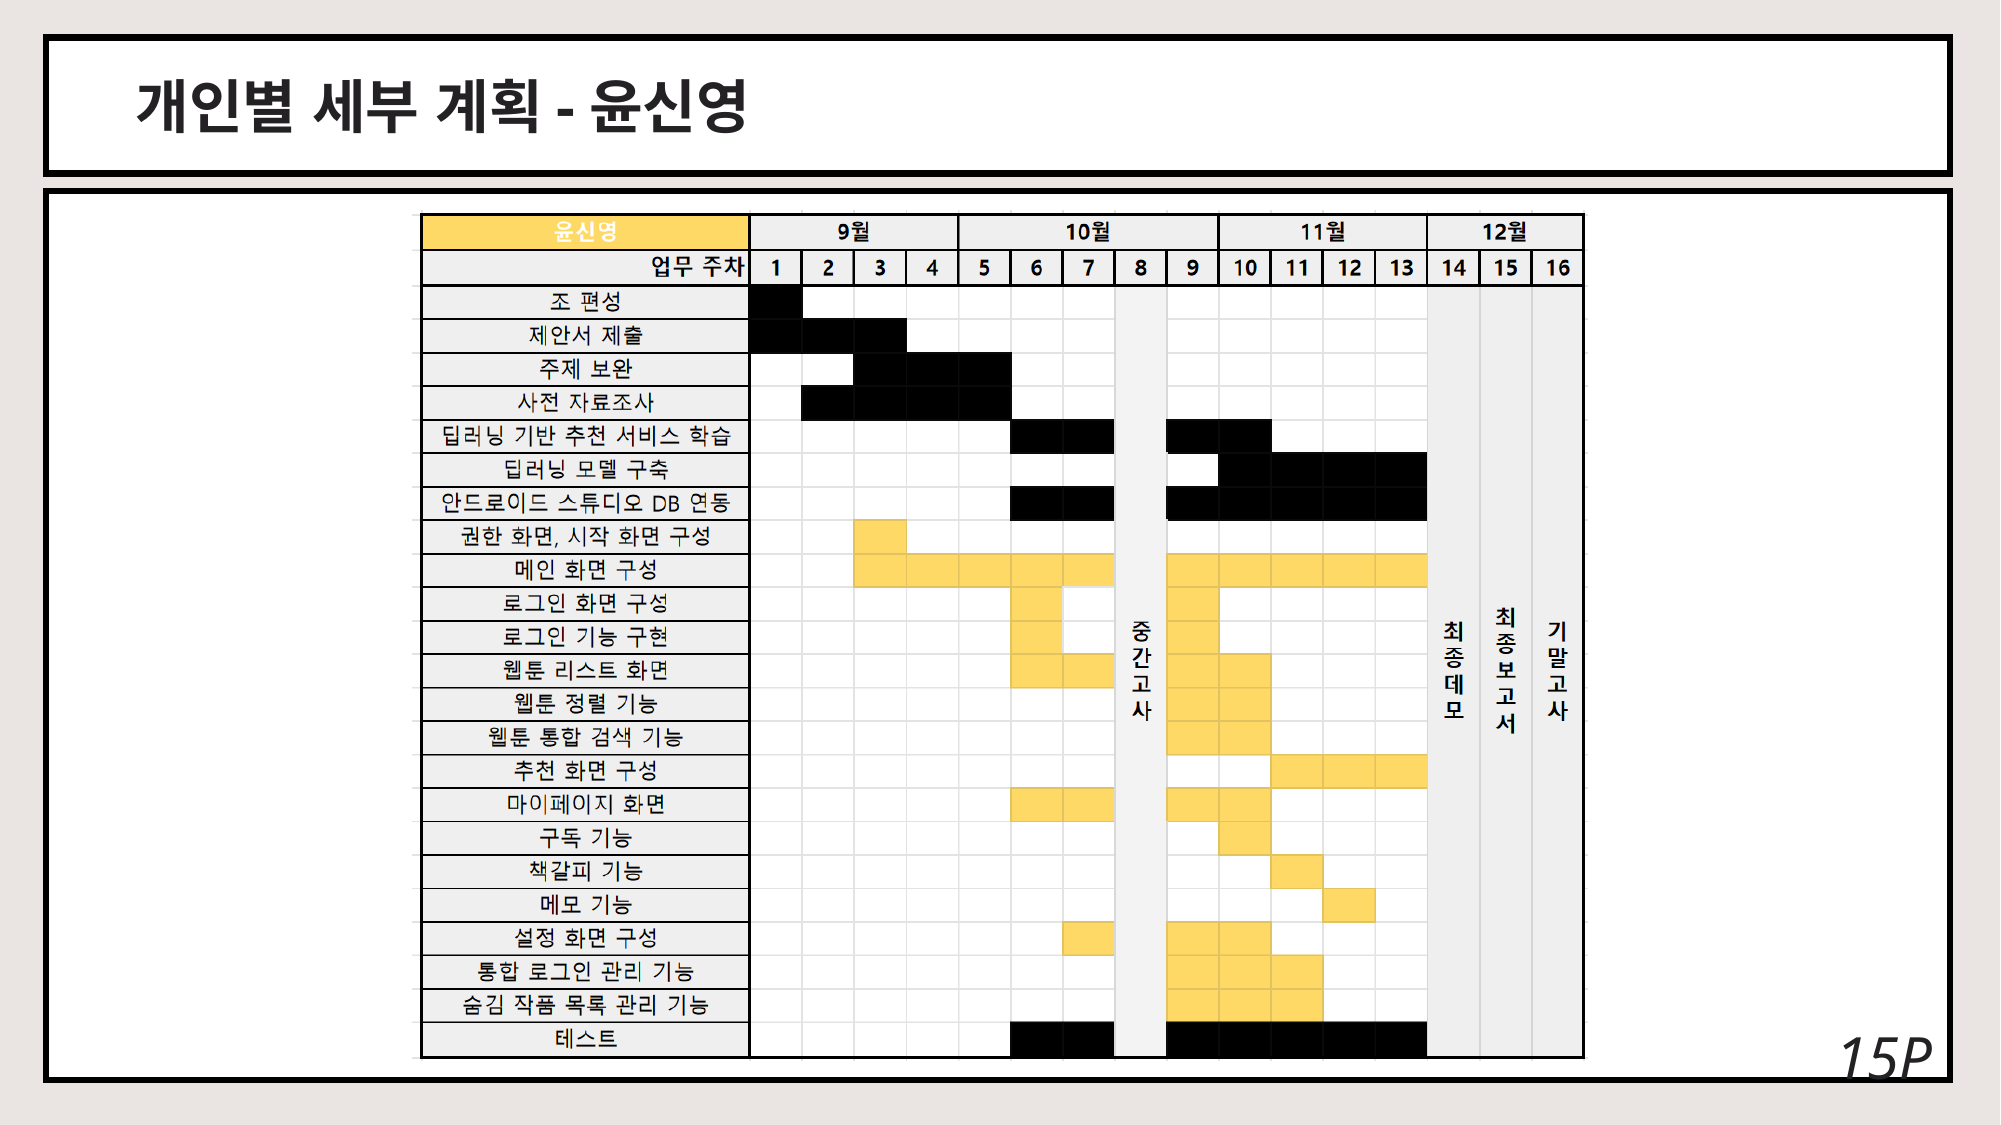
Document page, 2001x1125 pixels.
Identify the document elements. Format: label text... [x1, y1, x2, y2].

text_box [45, 190, 1884, 197]
text_box 15P [1799, 1013, 1967, 1125]
text_box [0, 197, 2000, 393]
text_box [1884, 187, 1915, 197]
text_box [1915, 190, 1951, 197]
picture [412, 210, 1588, 1061]
text_box [45, 393, 1951, 1081]
text_box 개인별 세부 계획-윤신영 [45, 36, 1951, 175]
